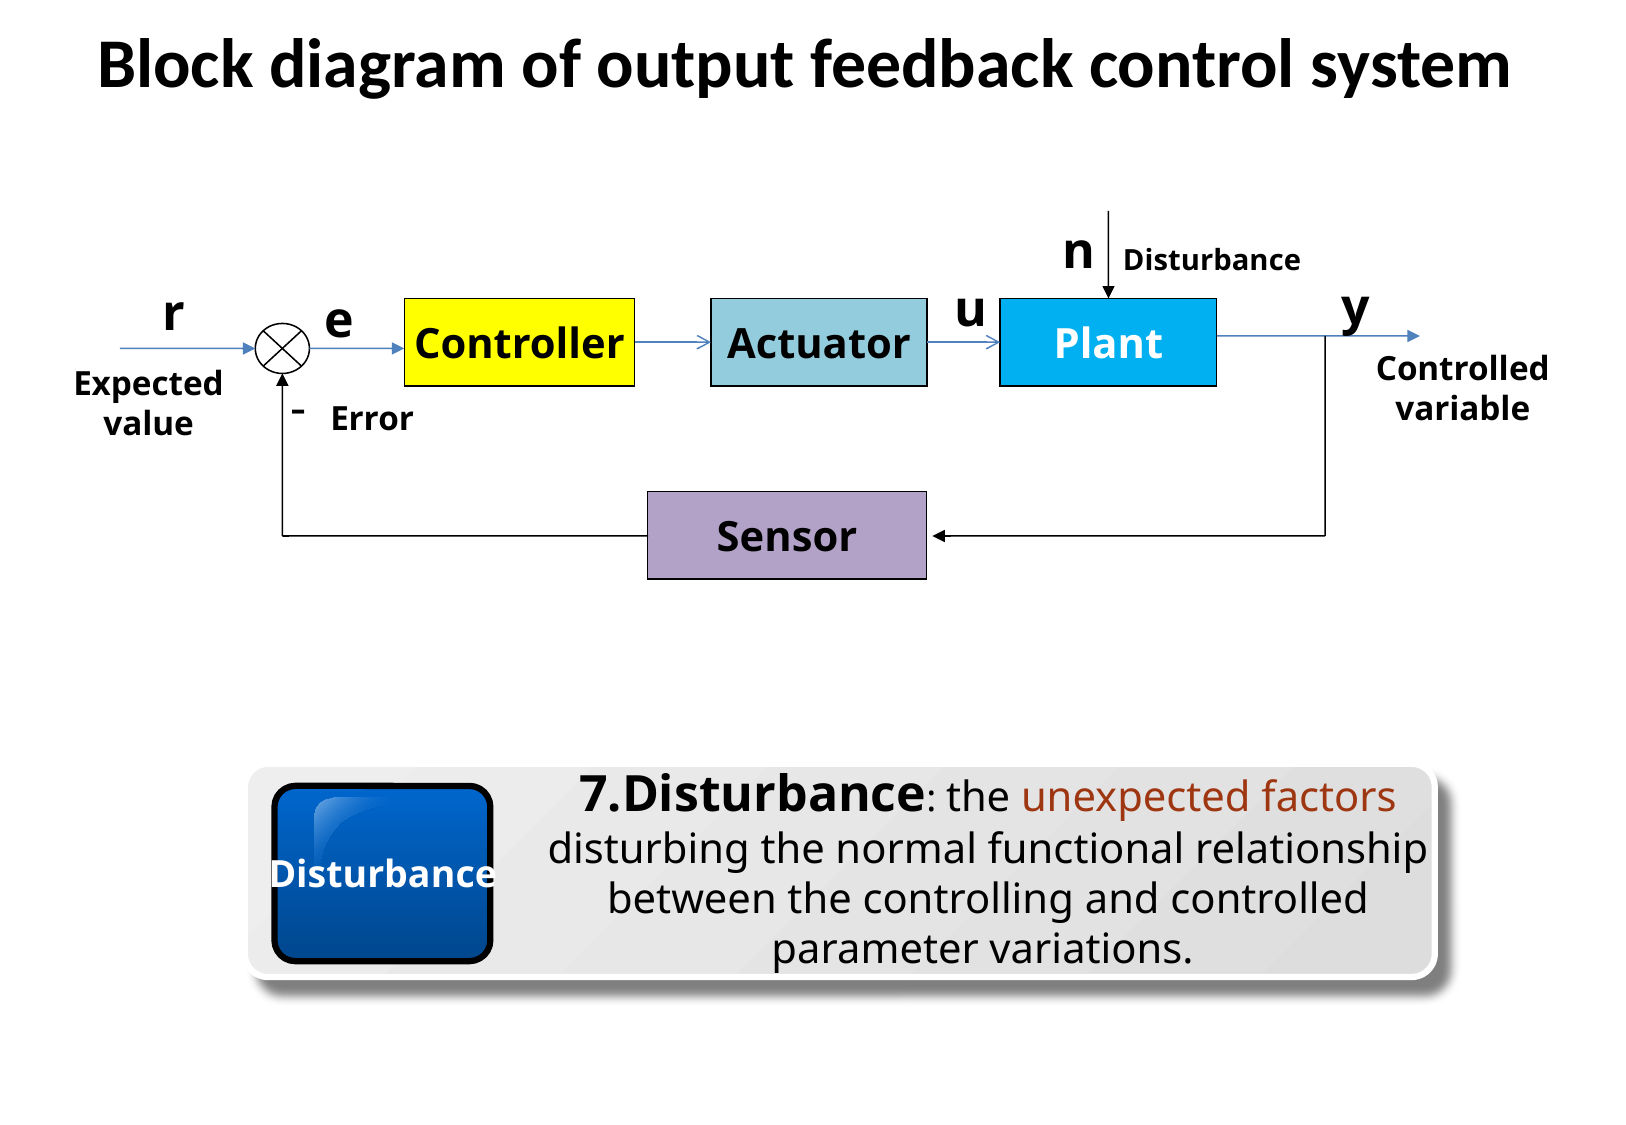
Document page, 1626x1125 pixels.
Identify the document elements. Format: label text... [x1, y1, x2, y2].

text_box [274, 903, 491, 962]
text_box Disturbance [234, 842, 513, 903]
text_box [314, 797, 409, 842]
text_box [244, 763, 515, 978]
text_box Block diagram of output feedback control system [73, 0, 1537, 119]
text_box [43, 210, 1560, 580]
text_box 7.Disturbance: the unexpected factors disturbing the normal functional relationship between the controlling and controlled parameter variations. [515, 754, 1461, 980]
text_box [274, 785, 491, 842]
